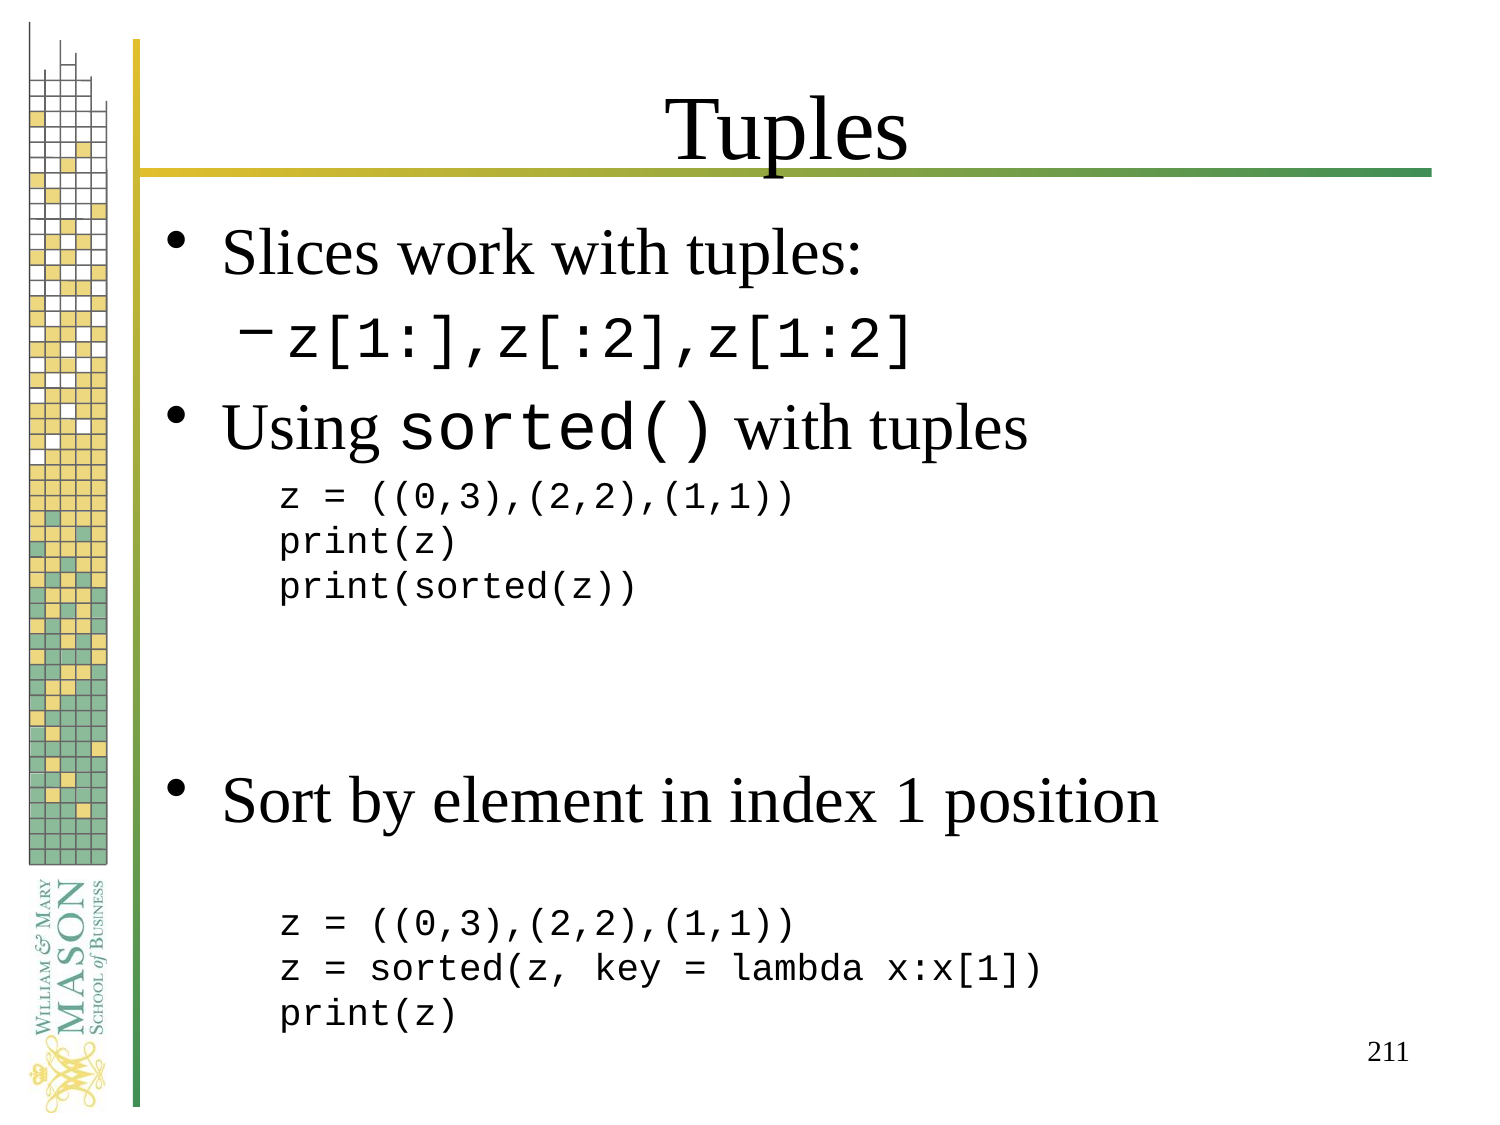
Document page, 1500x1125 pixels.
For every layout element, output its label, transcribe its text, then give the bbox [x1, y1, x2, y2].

slide_number 211 [1048, 1024, 1426, 1103]
text_box z = ((0,3),(2,2),(1,1)) z = sorted(z, key = lambda x:x[1]) print(z) [264, 890, 1060, 1041]
title Tuples [150, 45, 1425, 200]
text_box z = ((0,3),(2,2),(1,1)) print(z) print(sorted(z)) [263, 463, 812, 613]
list Slices work with tuples: z[1:],z[:2],z[1:2] Using sorted() with tuples Sort by element in index 1 position [150, 200, 1425, 1005]
table_cell is [29, 879, 107, 1113]
